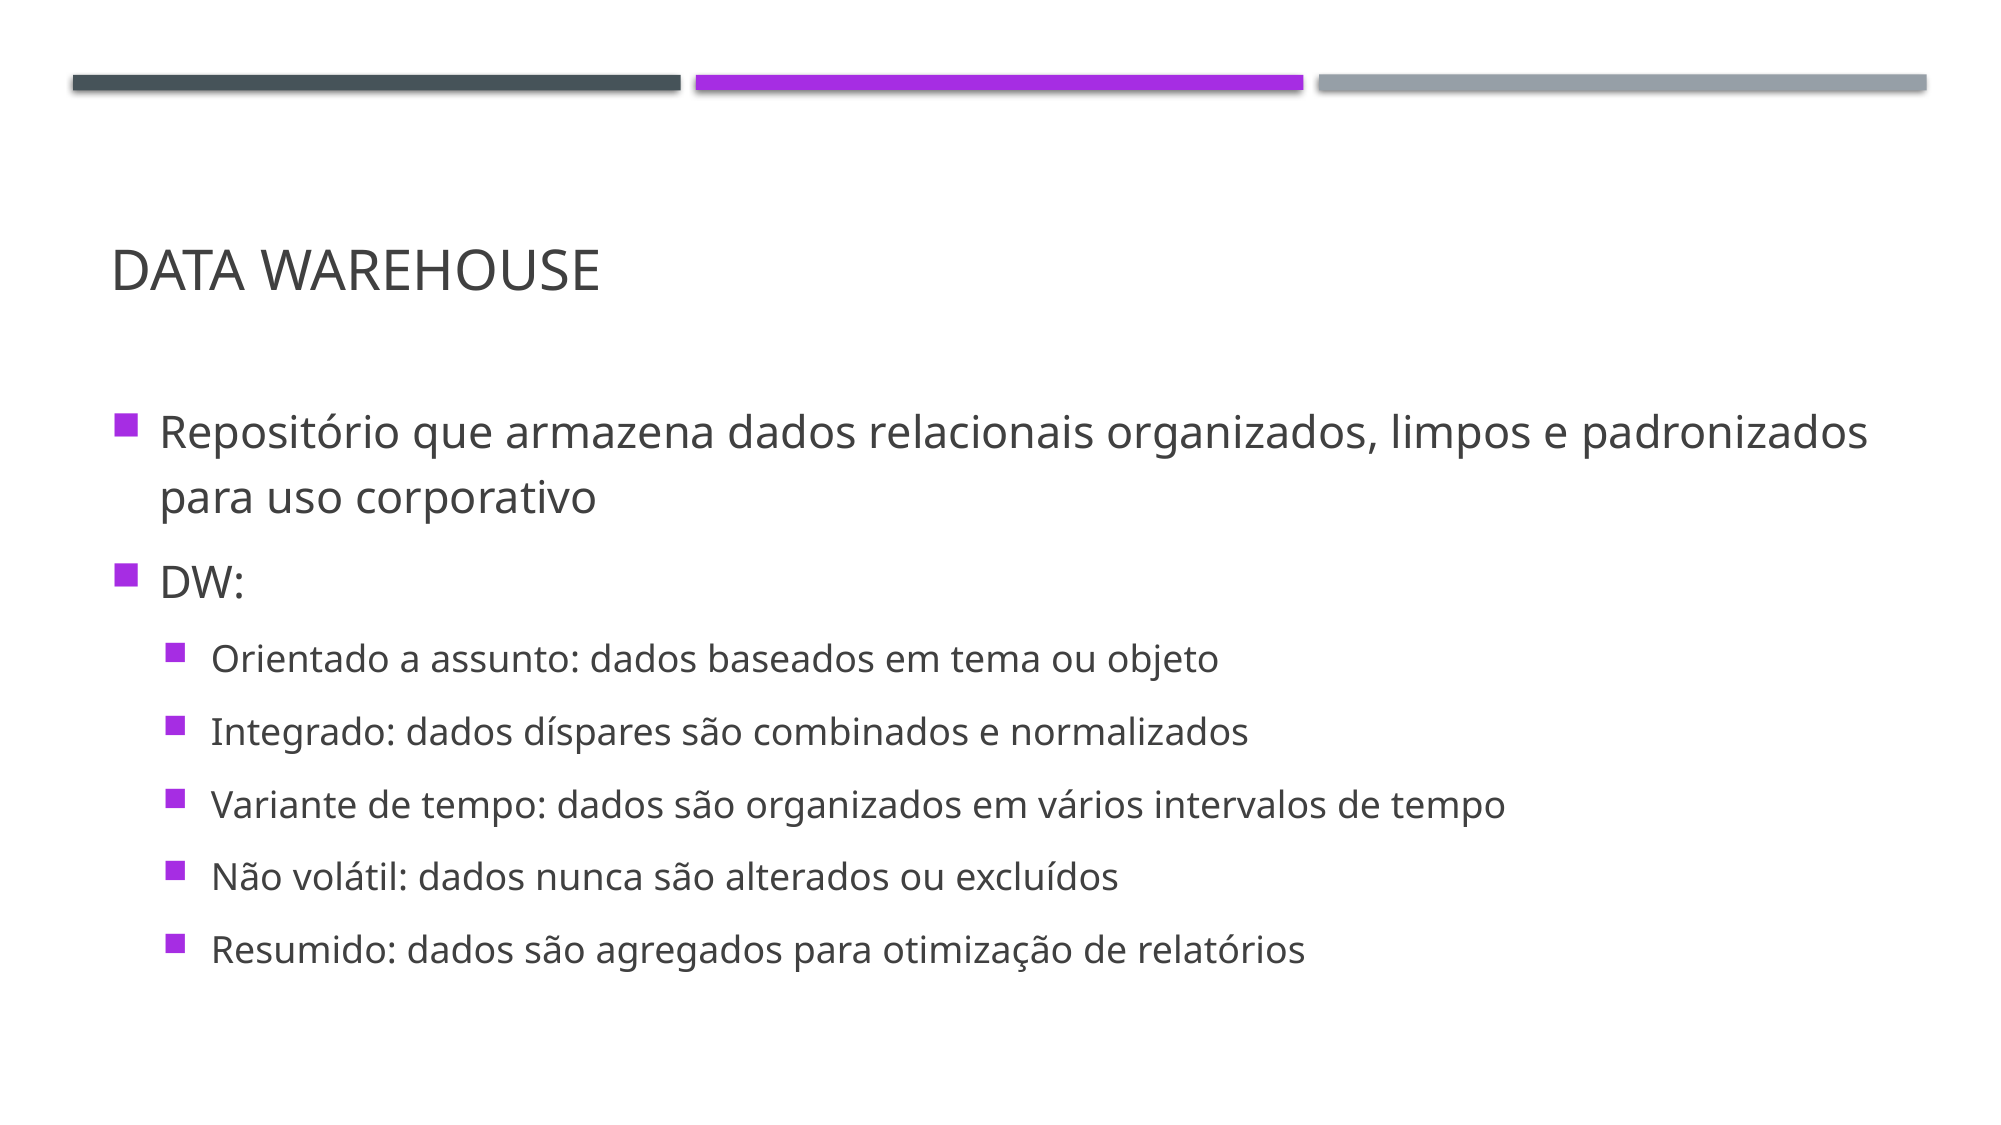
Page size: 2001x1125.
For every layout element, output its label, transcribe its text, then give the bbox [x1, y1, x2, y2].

list Repositório que armazena dados relacionais organizados, limpos e padronizados para uso corporativo DW: Orientado a assunto: dados baseados em tema ou objeto Integrado: dados díspares são combinados e normalizados Variante de tempo: dados são organizados em vários intervalos de tempo Não volátil: dados nunca são alterados ou excluídos Resumido: dados são agregados para otimização de relatórios [95, 383, 1905, 981]
title Data warehouse [95, 115, 1905, 311]
